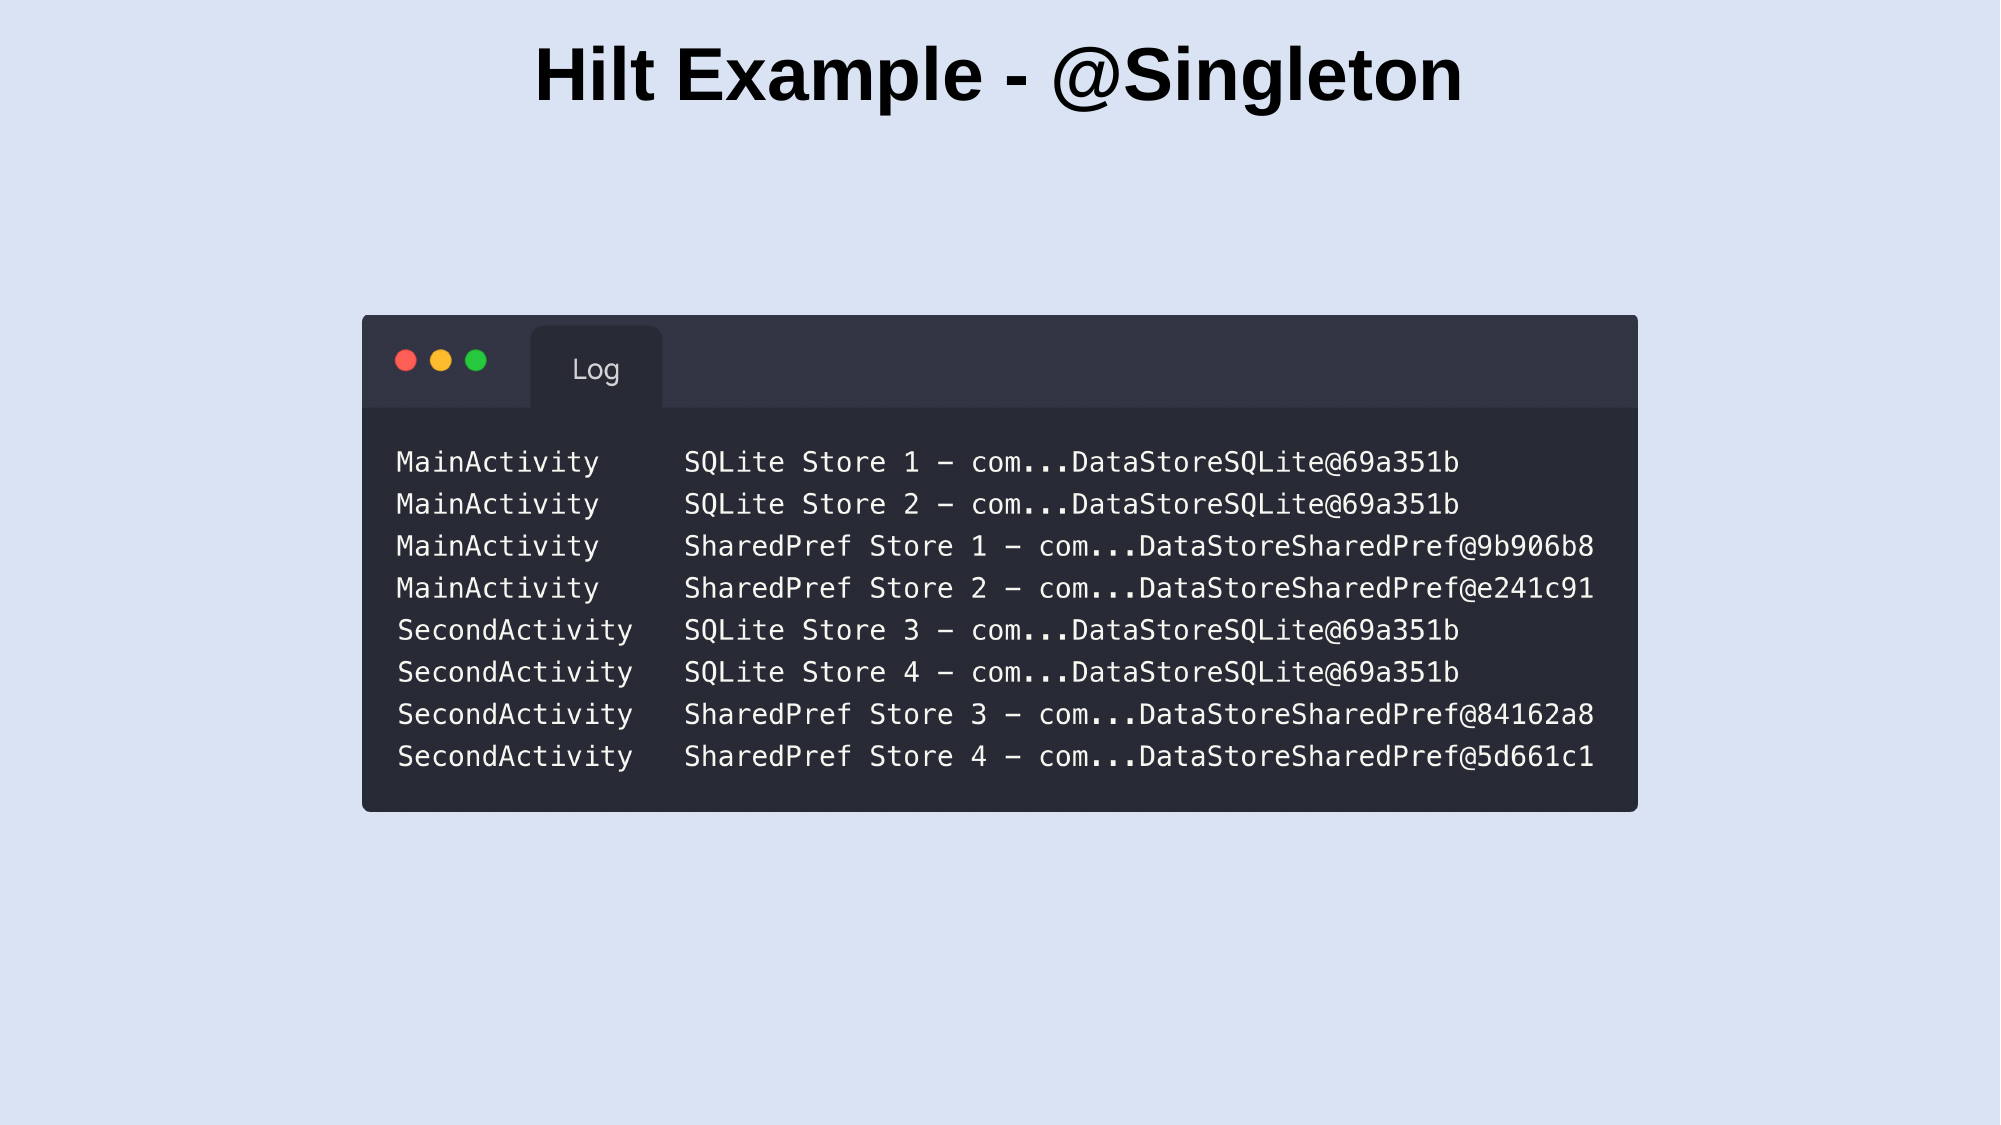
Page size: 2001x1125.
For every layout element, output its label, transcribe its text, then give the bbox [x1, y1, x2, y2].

title Hilt Example - @Singleton [0, 0, 2000, 152]
picture [362, 313, 1638, 812]
